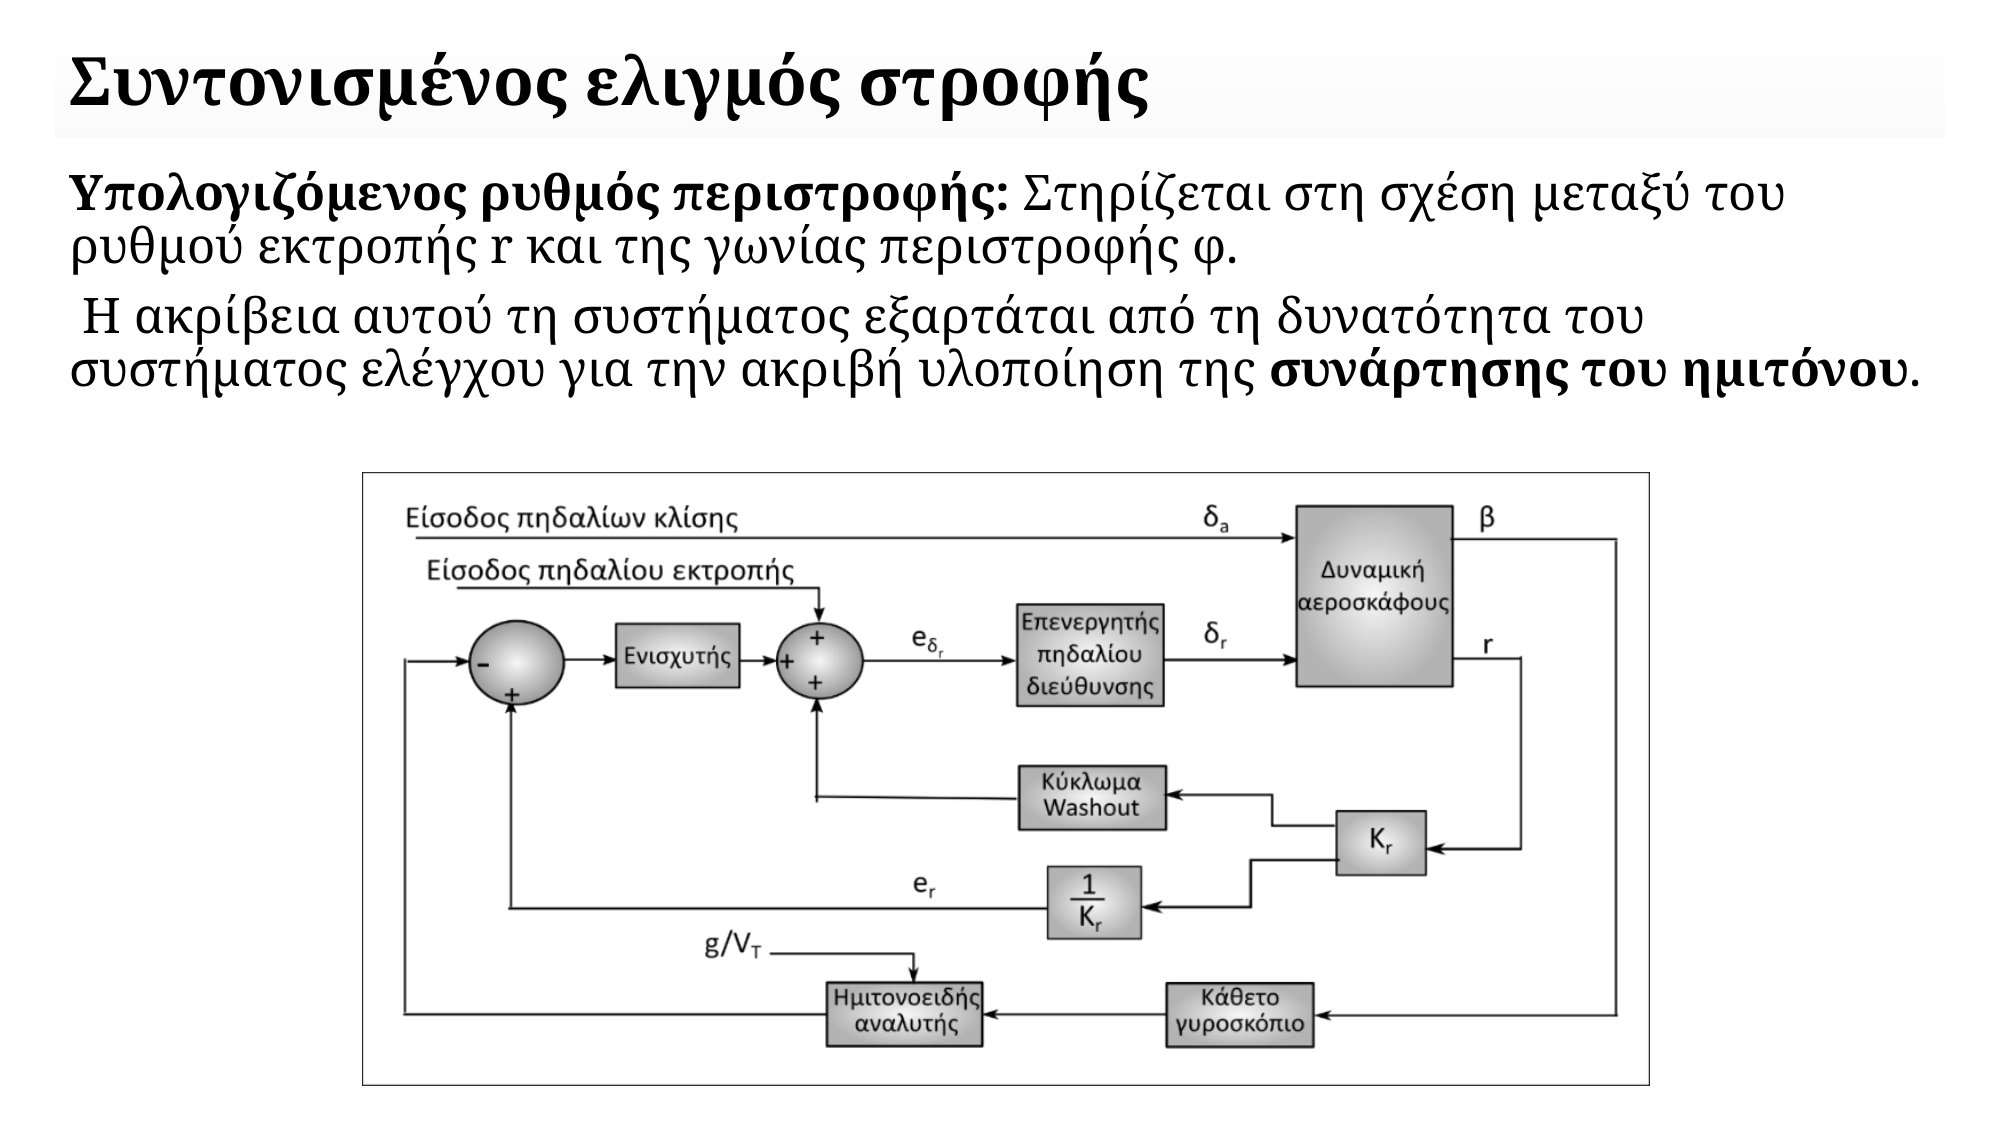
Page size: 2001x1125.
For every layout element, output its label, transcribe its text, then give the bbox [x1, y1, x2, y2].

list Υπολογιζόμενος ρυθμός περιστροφής: Στηρίζεται στη σχέση μεταξύ του ρυθμού εκτροπής r και της γωνίας περιστροφής φ. Η ακρίβεια αυτού τη συστήματος εξαρτάται από τη δυνατότητα του συστήματος ελέγχου για την ακριβή υλοποίηση της συνάρτησης του ημιτόνου. [54, 160, 1945, 445]
picture [362, 472, 1650, 1086]
title Συντονισμένος ελιγμός στροφής [54, 31, 1945, 138]
